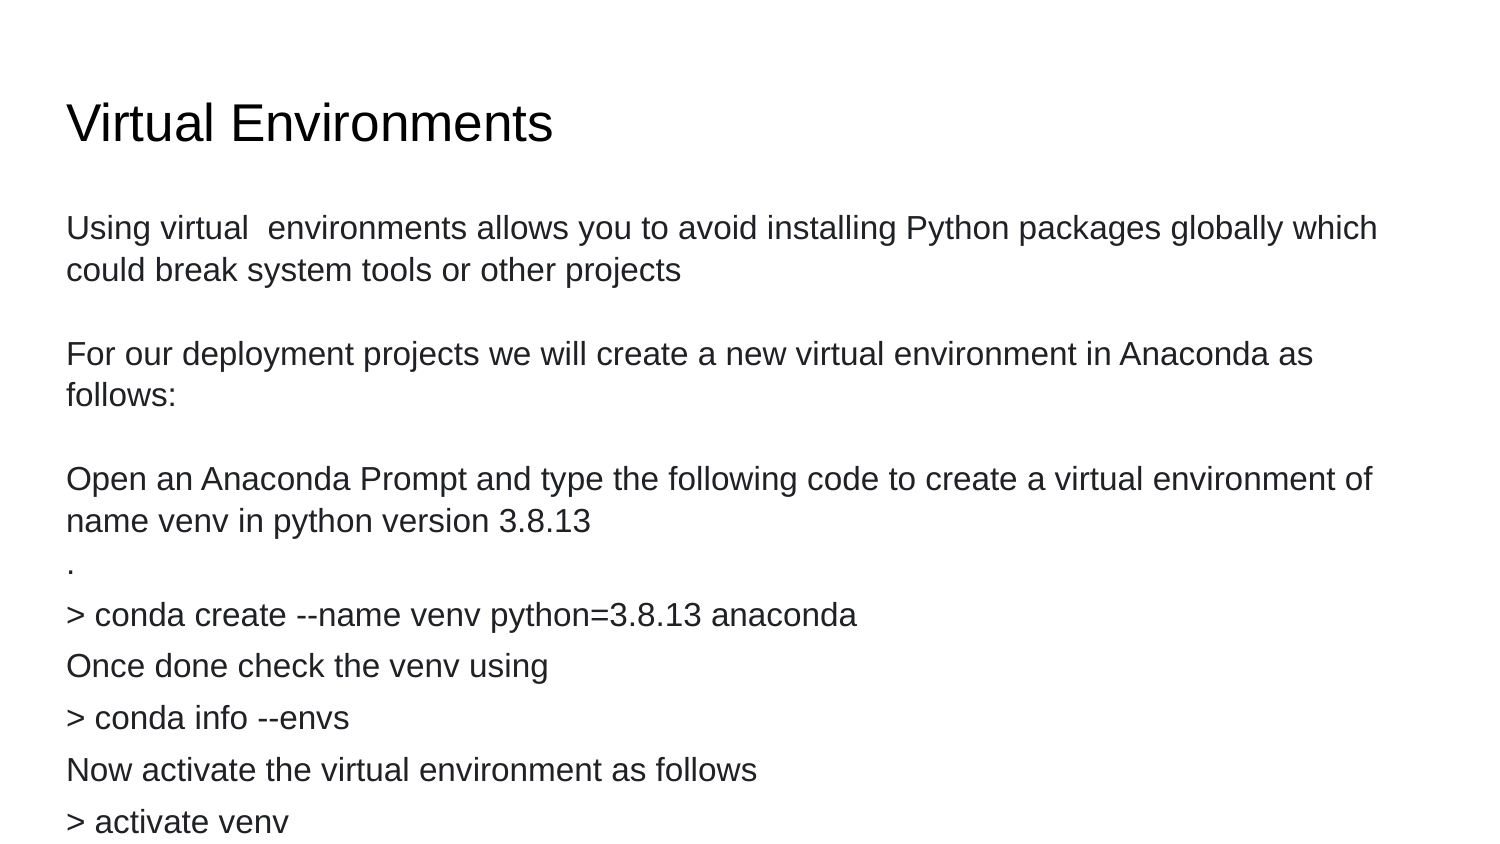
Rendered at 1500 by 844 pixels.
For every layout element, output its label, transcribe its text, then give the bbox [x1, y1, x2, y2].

list Using virtual environments allows you to avoid installing Python packages globally which could break system tools or other projects For our deployment projects we will create a new virtual environment in Anaconda as follows: Open an Anaconda Prompt and type the following code to create a virtual environment of name venv in python version 3.8.13 . > conda create --name venv python=3.8.13 anaconda Once done check the venv using > conda info --envs Now activate the virtual environment as follows > activate venv [51, 189, 1449, 750]
title Virtual Environments [51, 72, 1449, 167]
